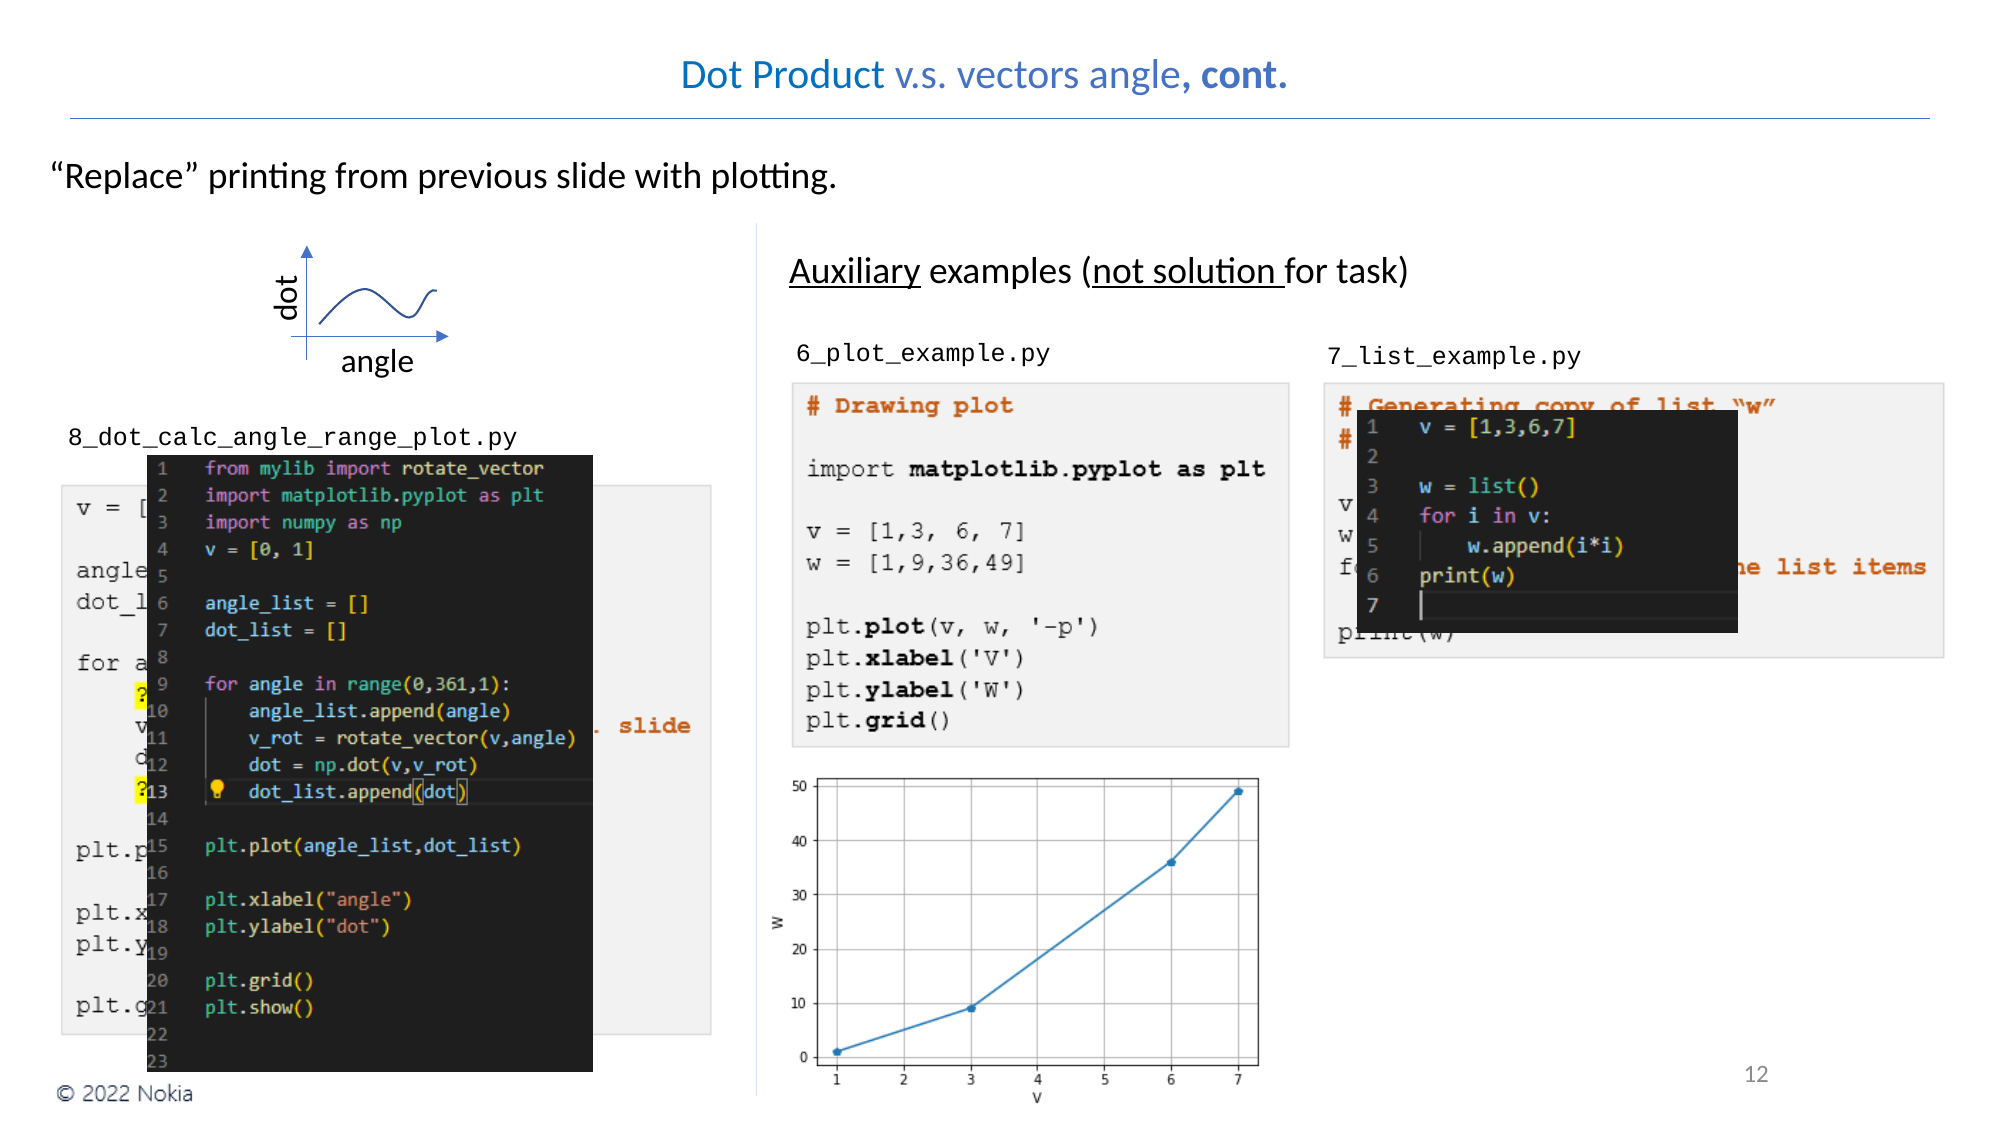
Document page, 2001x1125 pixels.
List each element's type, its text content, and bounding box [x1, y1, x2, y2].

picture [36, 455, 1271, 1115]
text_box 8_dot_calc_angle_range_plot.py [53, 413, 675, 458]
text_box Auxiliary examples (not solution for task) [774, 238, 1525, 299]
slide_number 12 [1333, 1042, 1784, 1103]
text_box 7_list_example.py [1312, 332, 1738, 374]
text_box “Replace” printing from previous slide with plotting. [34, 143, 864, 204]
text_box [256, 223, 449, 388]
text_box 6_plot_example.py [781, 329, 1207, 374]
picture [1312, 374, 1952, 666]
picture [782, 374, 1297, 755]
text_box Dot Product v.s. vectors angle, cont. [55, 35, 1915, 104]
